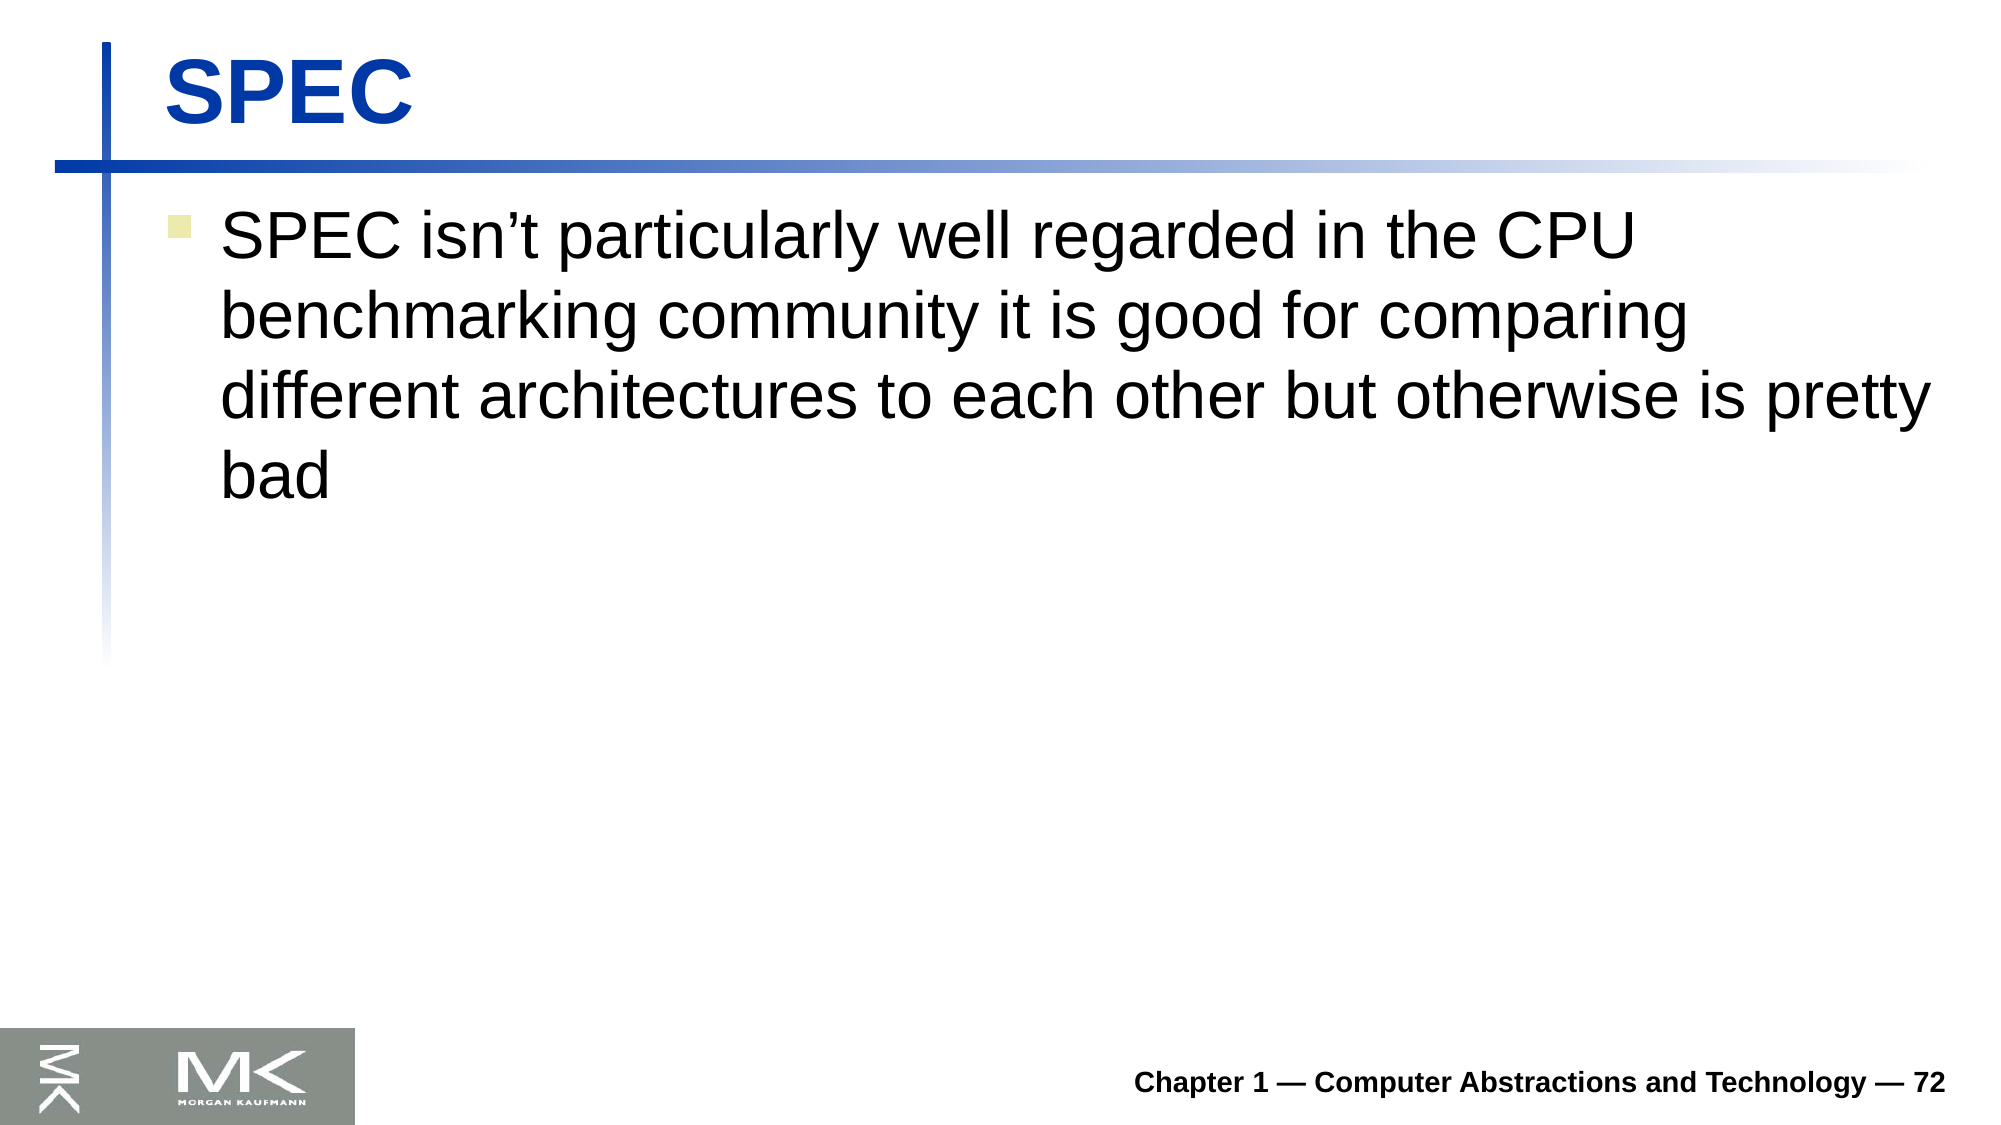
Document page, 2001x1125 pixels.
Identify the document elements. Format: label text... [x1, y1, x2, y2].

title SPEC [149, 23, 1957, 149]
list SPEC isn’t particularly well regarded in the CPU benchmarking community it is good for comparing different architectures to each other but otherwise is pretty bad [149, 184, 1959, 1024]
footer Chapter 1 — Computer Abstractions and Technology — 72 [369, 1046, 1962, 1106]
picture [0, 1028, 355, 1125]
